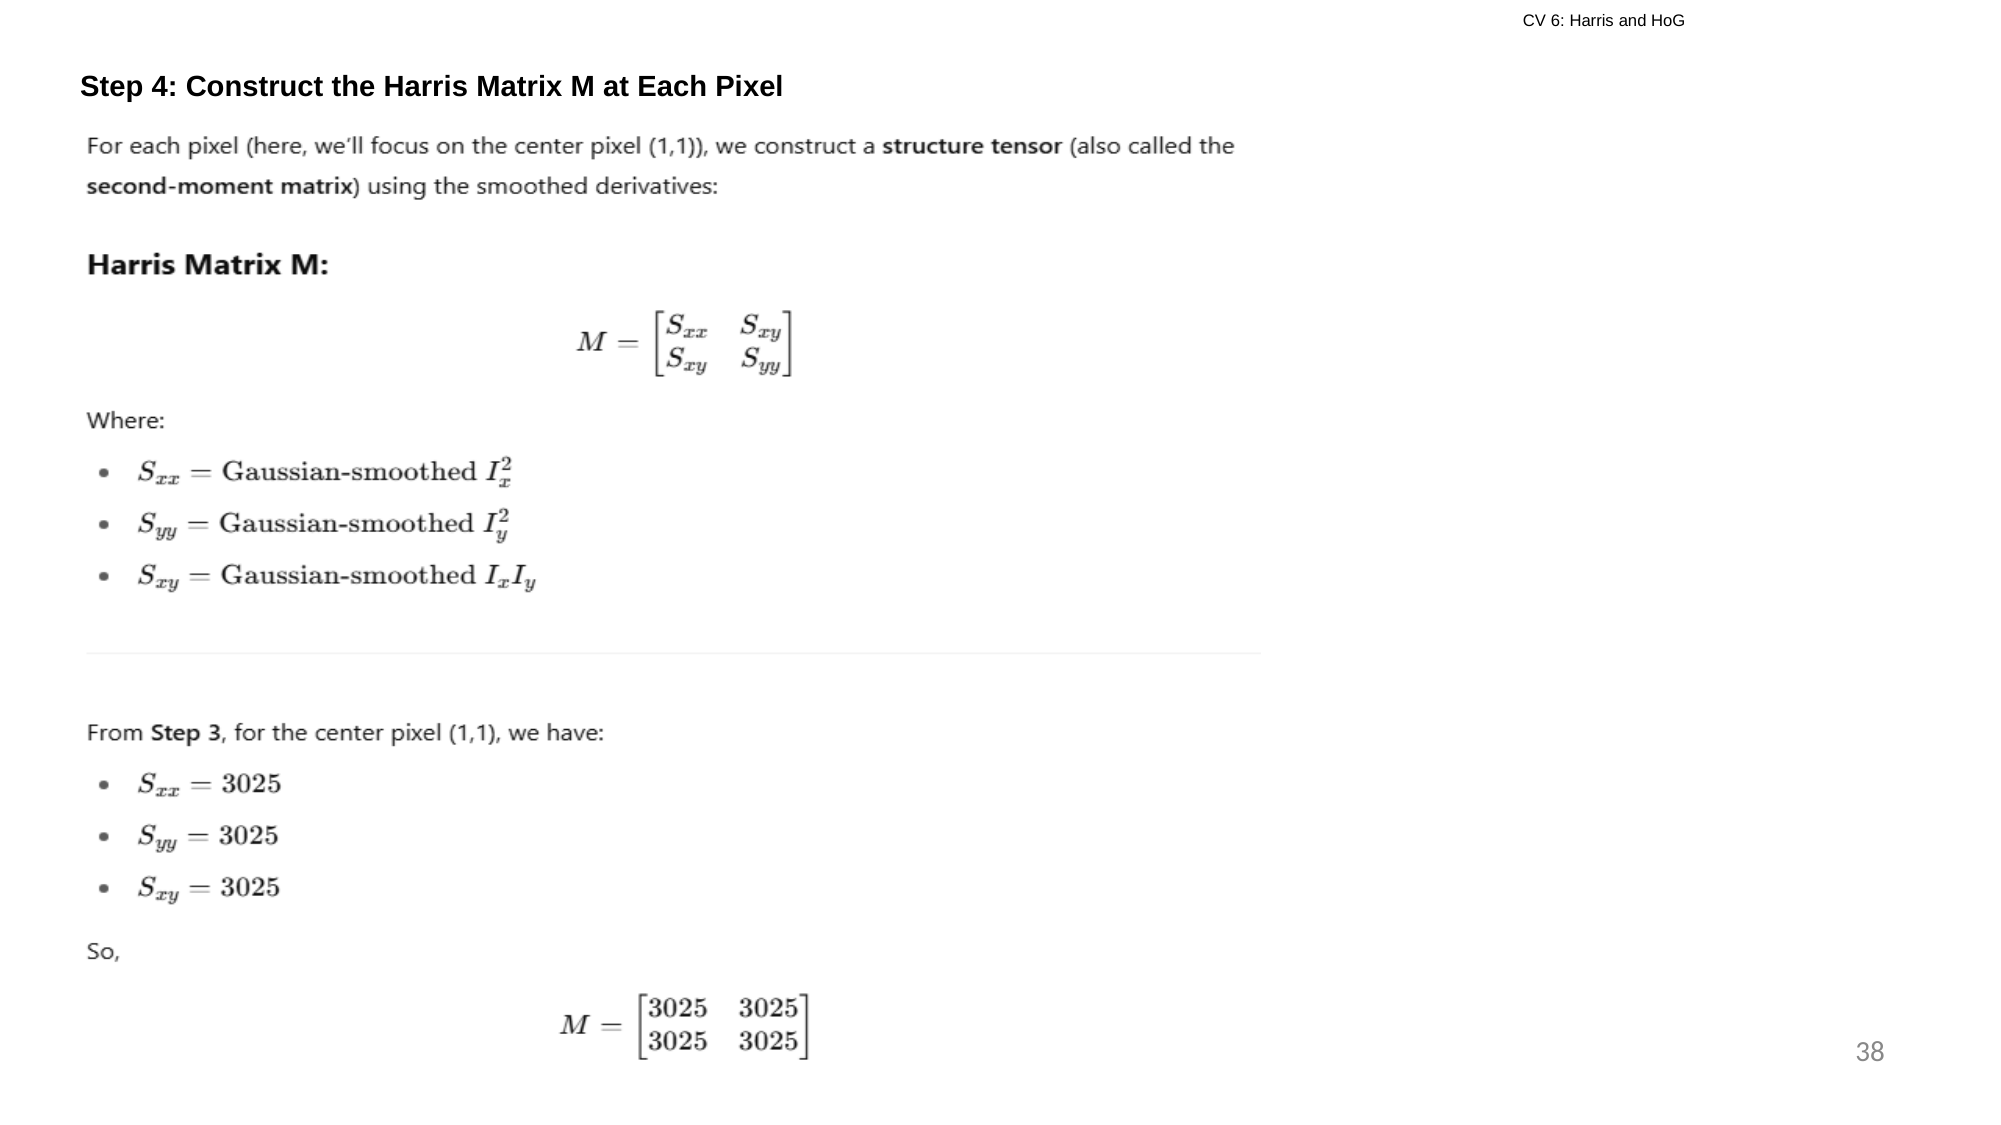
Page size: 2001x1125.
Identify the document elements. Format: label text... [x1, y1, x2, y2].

text_box Step 4: Construct the Harris Matrix M at Each Pixel [65, 60, 1066, 110]
slide_number 38 [1433, 1024, 1900, 1103]
picture [65, 124, 1262, 1103]
